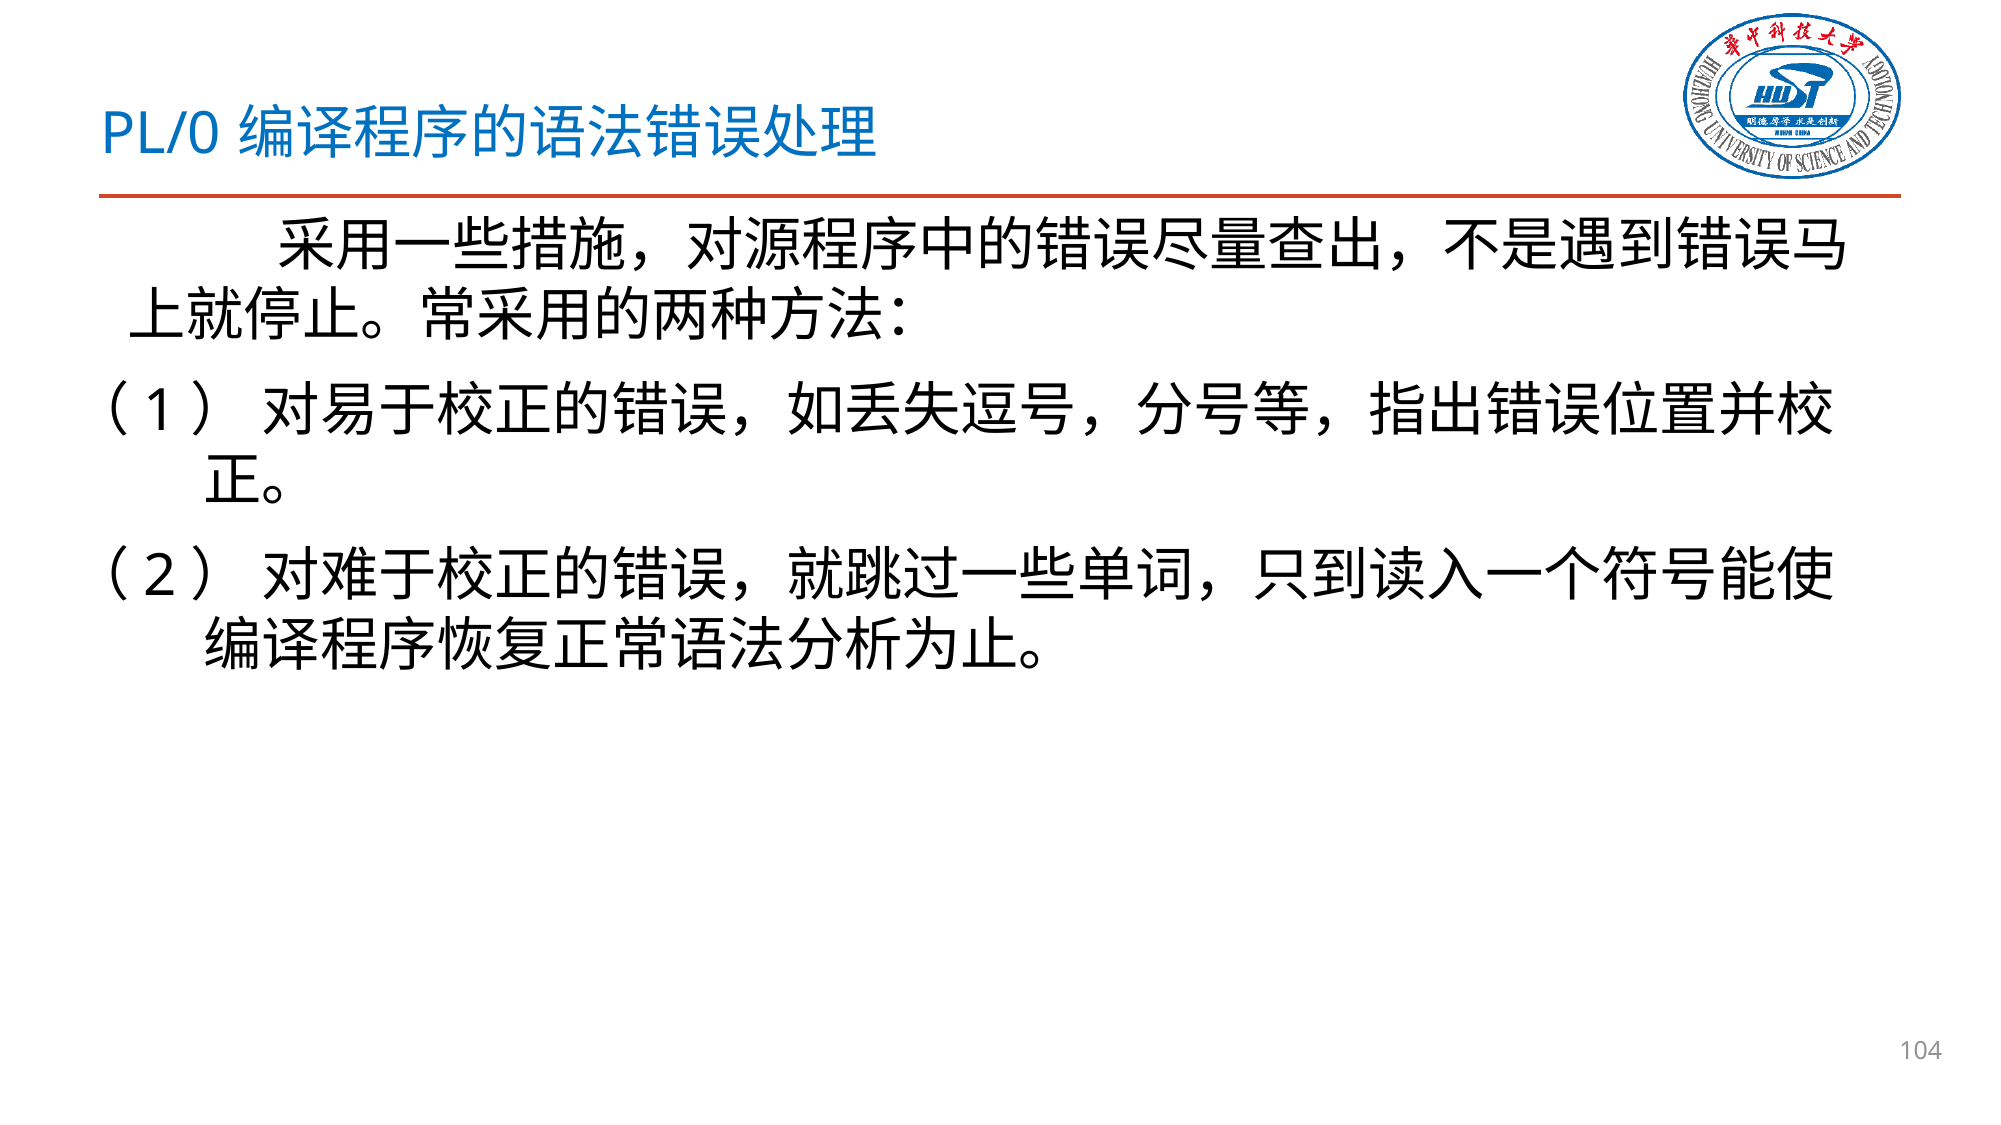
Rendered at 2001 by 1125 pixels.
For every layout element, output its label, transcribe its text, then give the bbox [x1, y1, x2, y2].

picture [1683, 13, 1901, 179]
slide_number 104 [1373, 1036, 1957, 1097]
text_box 采用一些措施，对源程序中的错误尽量查出，不是遇到错误马上就停止。常采用的两种方法： （1） 对易于校正的错误，如丢失逗号，分号等，指出错误位置并校正。 （2） 对难于校正的错误，就跳过一些单词，只到读入一个符号能使编译程序恢复正常语法分析为止。 [56, 200, 1901, 803]
title PL/0编译程序的语法错误处理 [85, 73, 1214, 179]
